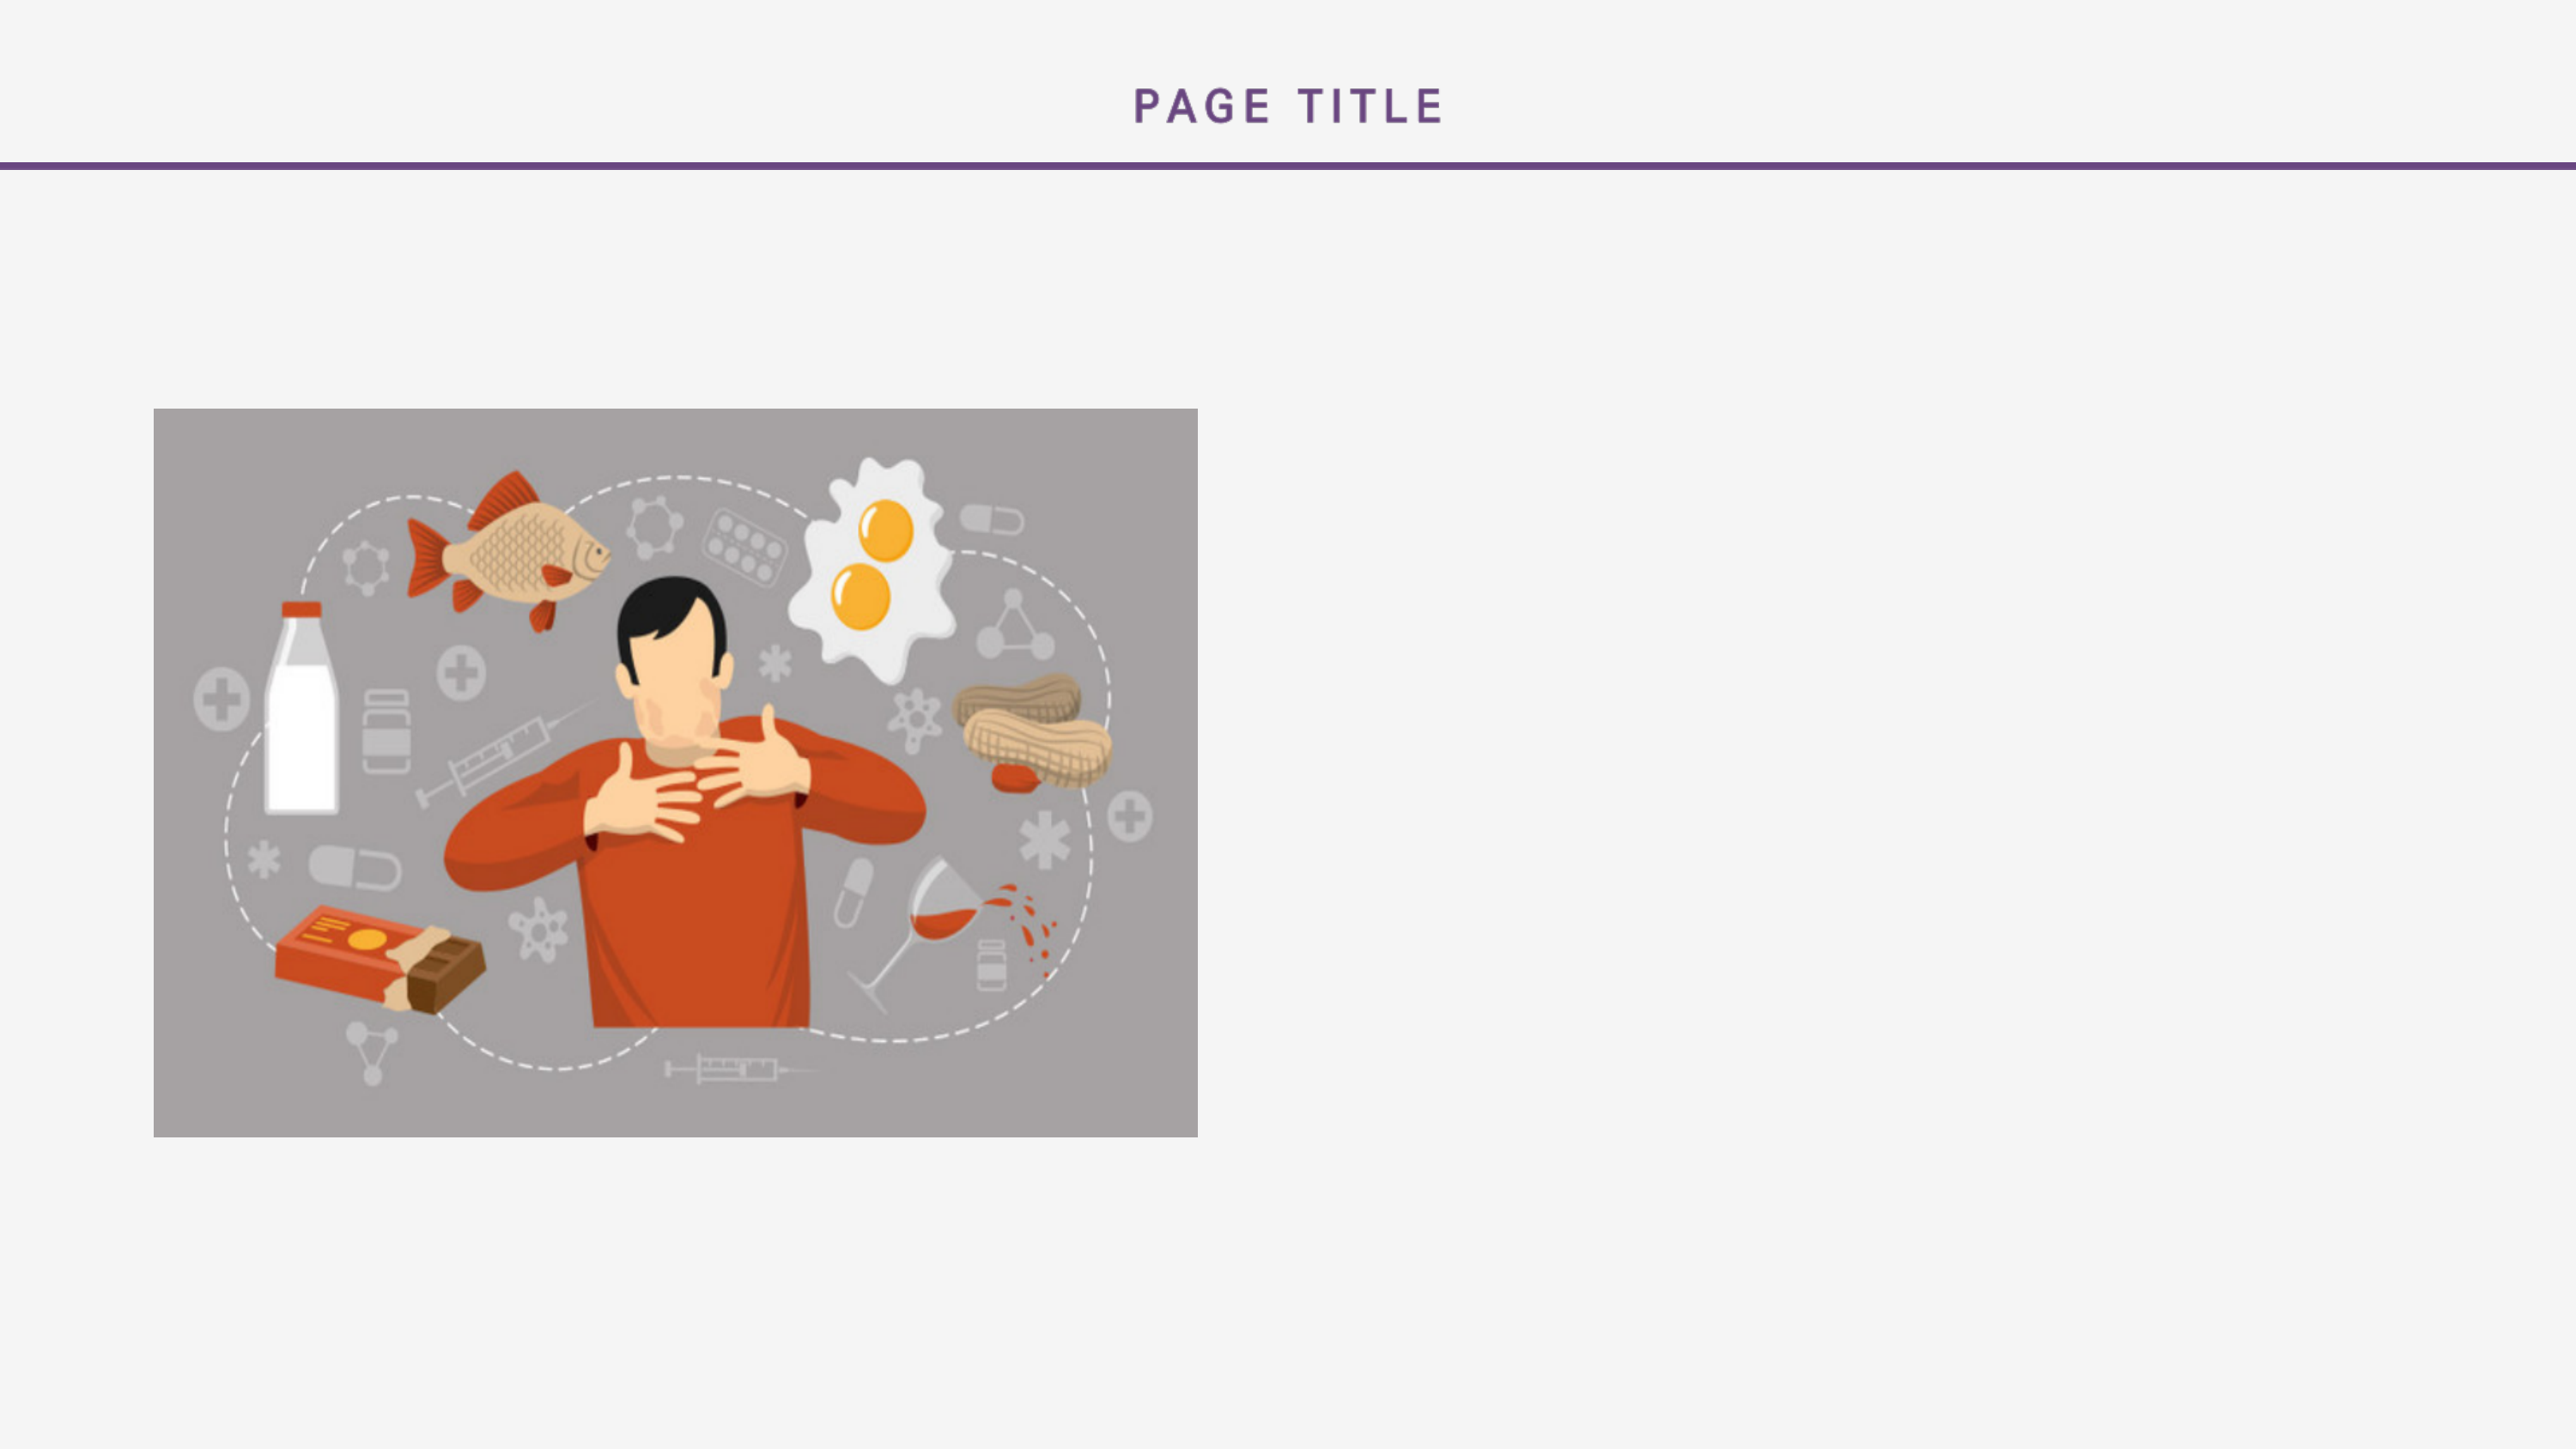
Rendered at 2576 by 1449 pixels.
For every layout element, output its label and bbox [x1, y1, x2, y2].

text_box [154, 409, 1198, 1138]
text_box [0, 162, 2576, 170]
picture [884, 71, 1461, 143]
